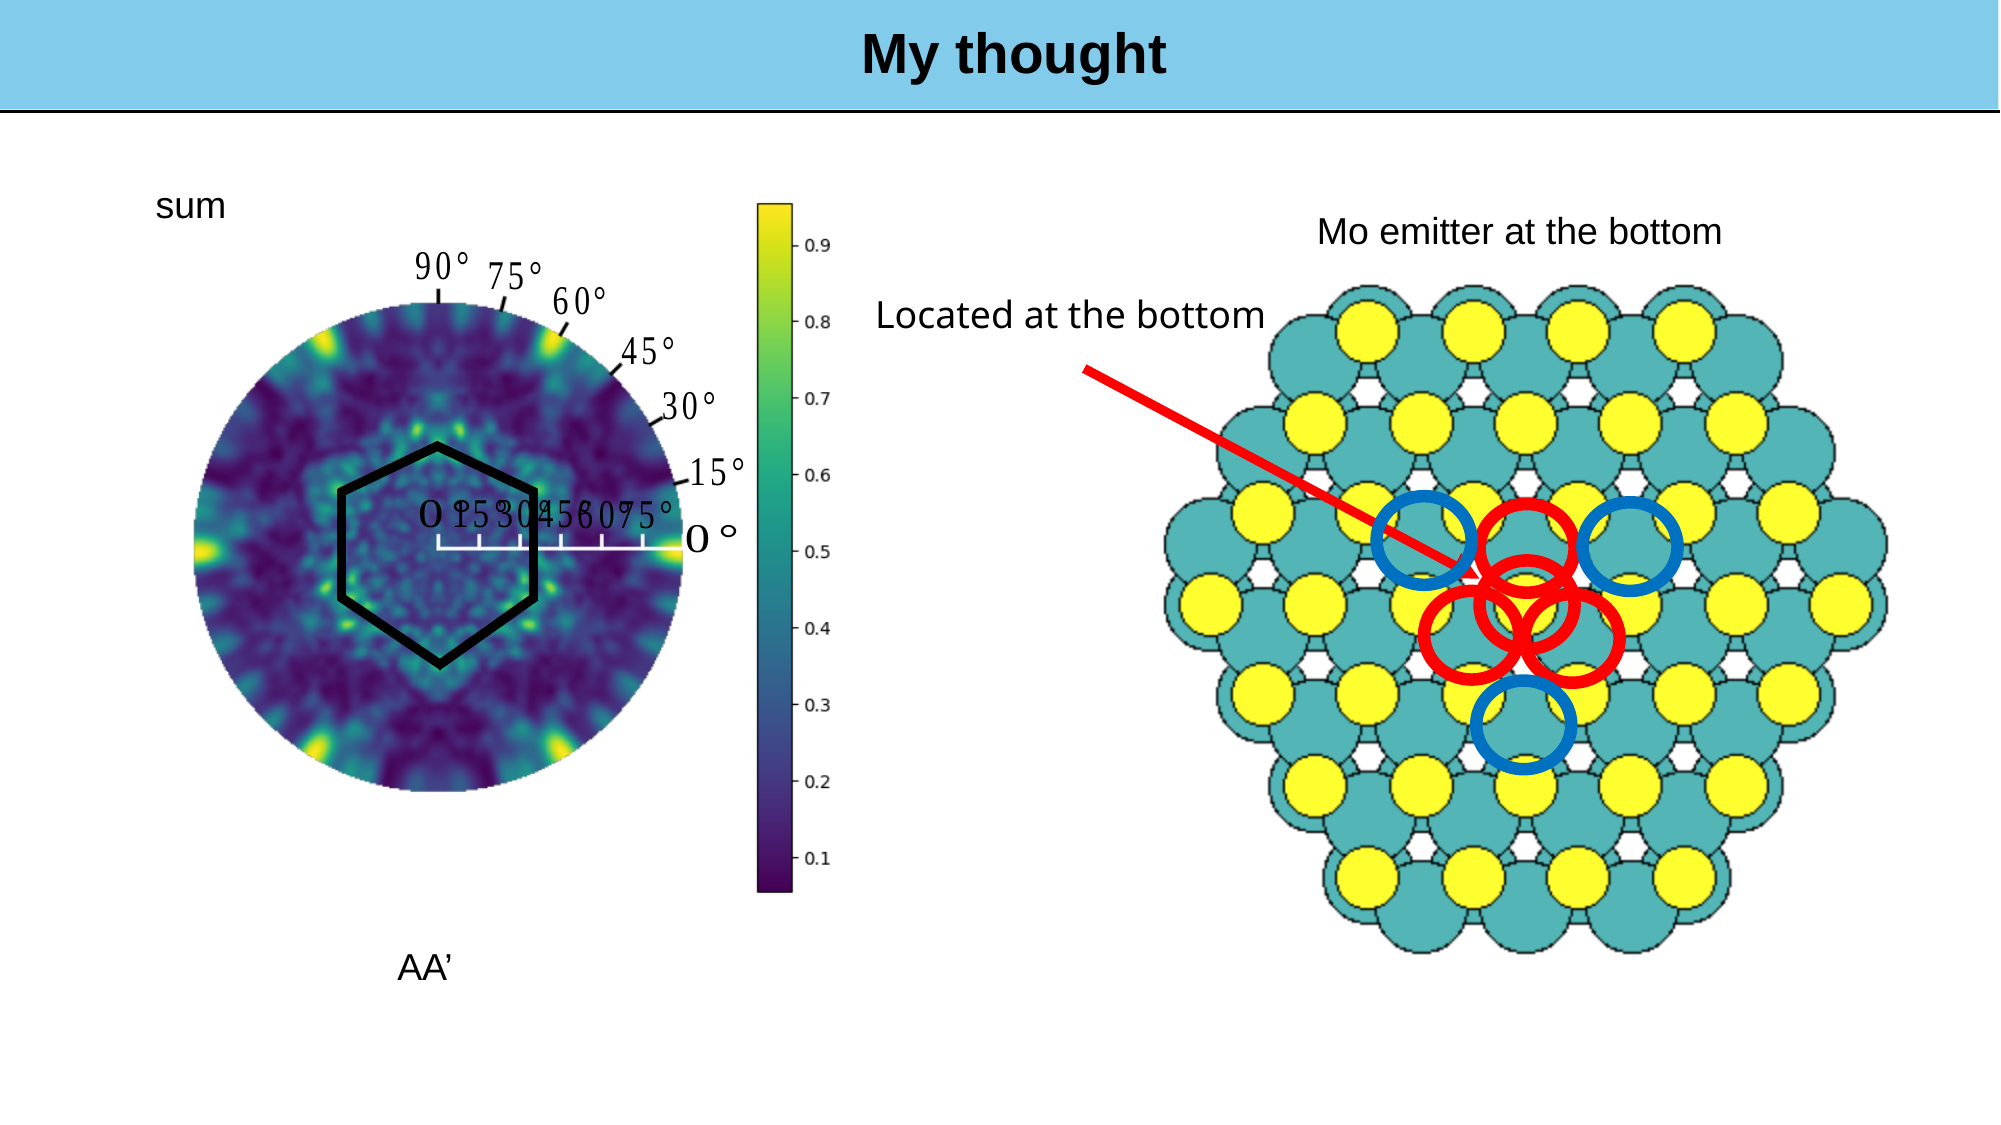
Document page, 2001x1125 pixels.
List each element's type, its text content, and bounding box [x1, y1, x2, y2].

text_box My thought [842, 9, 1201, 93]
text_box AA’ [382, 935, 511, 996]
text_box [339, 444, 537, 668]
text_box Mo emitter at the bottom [1302, 199, 1752, 259]
picture [185, 197, 837, 900]
text_box Located at the bottom [860, 284, 1139, 344]
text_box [537, 491, 674, 539]
text_box sum [140, 173, 295, 234]
picture [1139, 259, 1916, 982]
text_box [414, 243, 745, 563]
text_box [1083, 367, 1480, 580]
